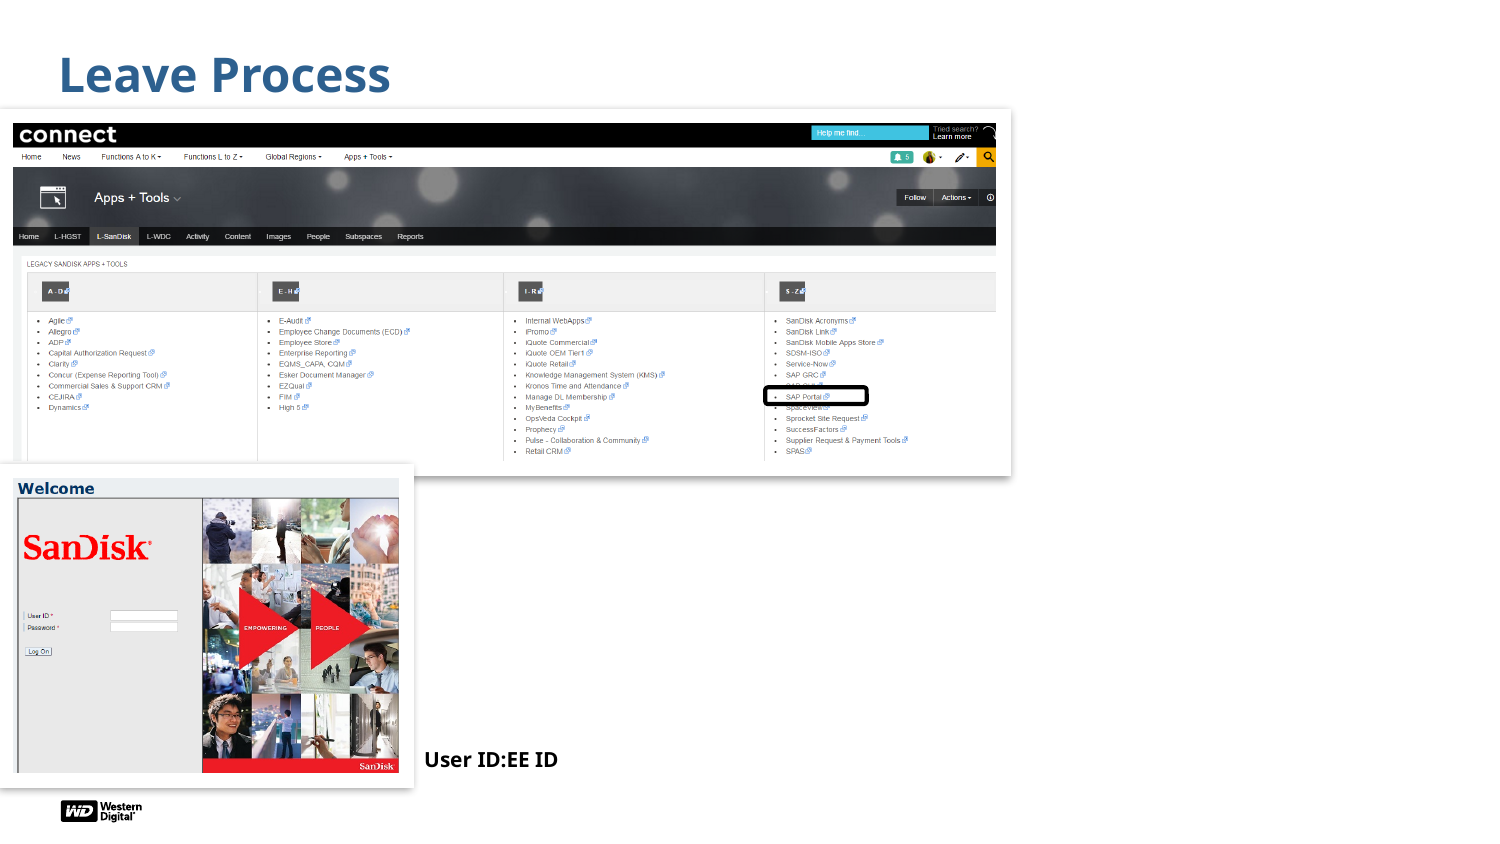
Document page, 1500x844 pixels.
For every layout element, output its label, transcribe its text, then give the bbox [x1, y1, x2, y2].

picture [12, 477, 400, 774]
title Leave Process [58, 45, 1442, 186]
picture [12, 123, 997, 462]
text_box User ID:EE ID [409, 739, 629, 779]
